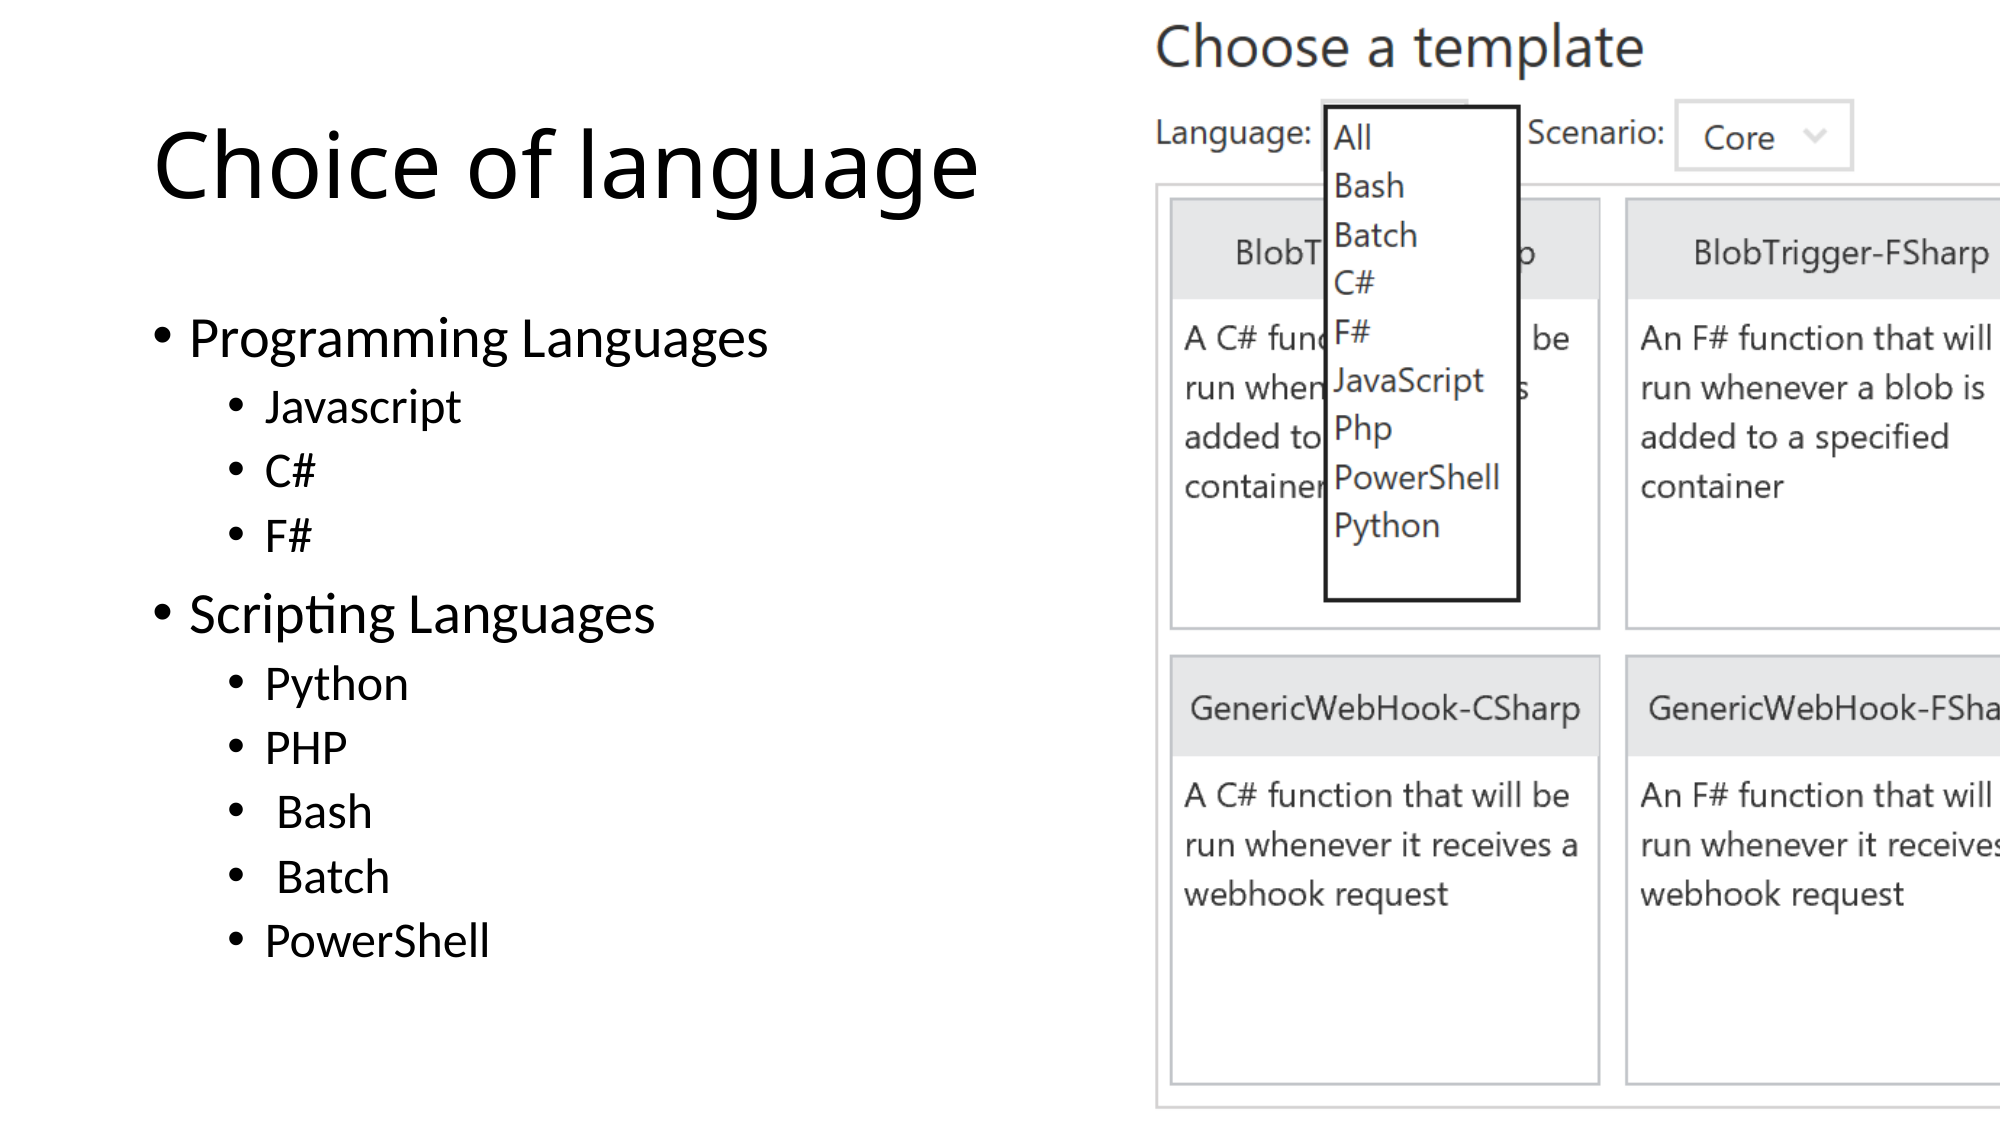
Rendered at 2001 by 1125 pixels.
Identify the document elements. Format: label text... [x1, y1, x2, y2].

picture [1140, 0, 2000, 1125]
list Programming Languages Javascript C# F# Scripting Languages Python PHP Bash Batch PowerShell [137, 299, 1140, 1014]
title Choice of language [137, 59, 1140, 278]
